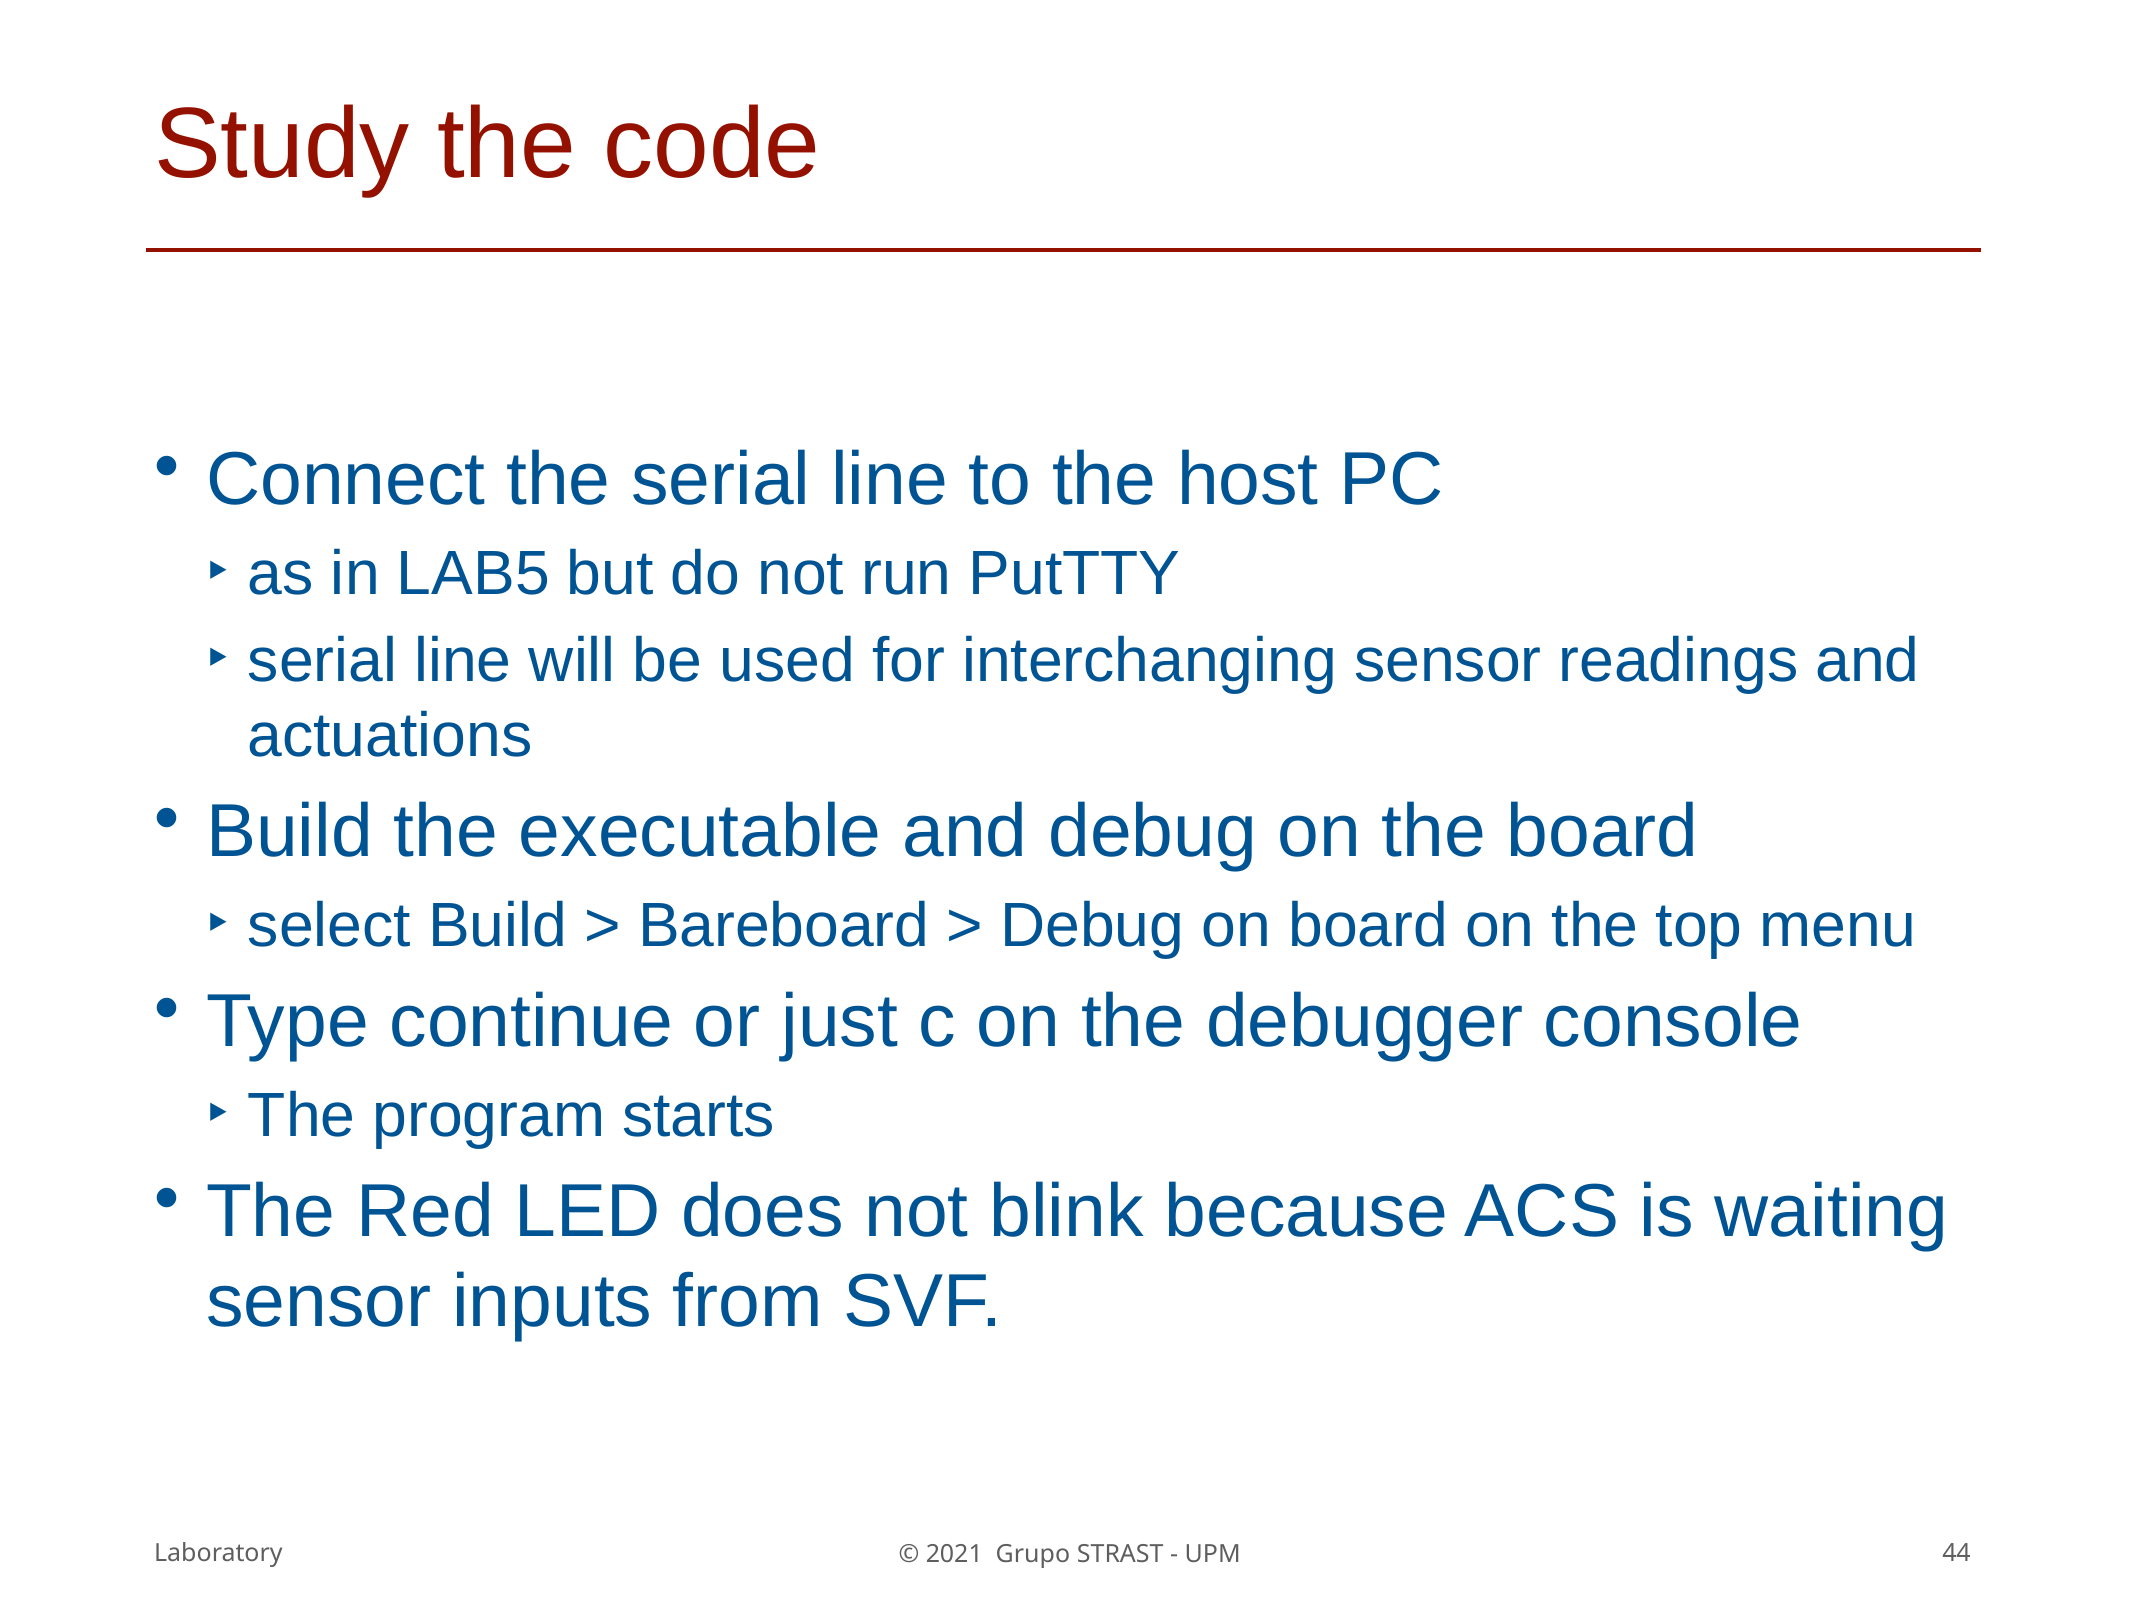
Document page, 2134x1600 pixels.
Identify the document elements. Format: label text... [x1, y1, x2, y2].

slide_number 44 [1932, 1527, 1980, 1575]
list Laboratory [145, 1527, 385, 1575]
title Study the code [145, 32, 1980, 243]
list Connect the serial line to the host PC as in LAB5 but do not run PutTTY serial line will be used for interchanging sensor readings and actuations Build the executable and debug on the board select Build > Bareboard > Debug on board on the top menu Type continue or just c on the debugger console The program starts The Red LED does not blink because ACS is waiting sensor inputs from SVF. [145, 270, 1980, 1501]
